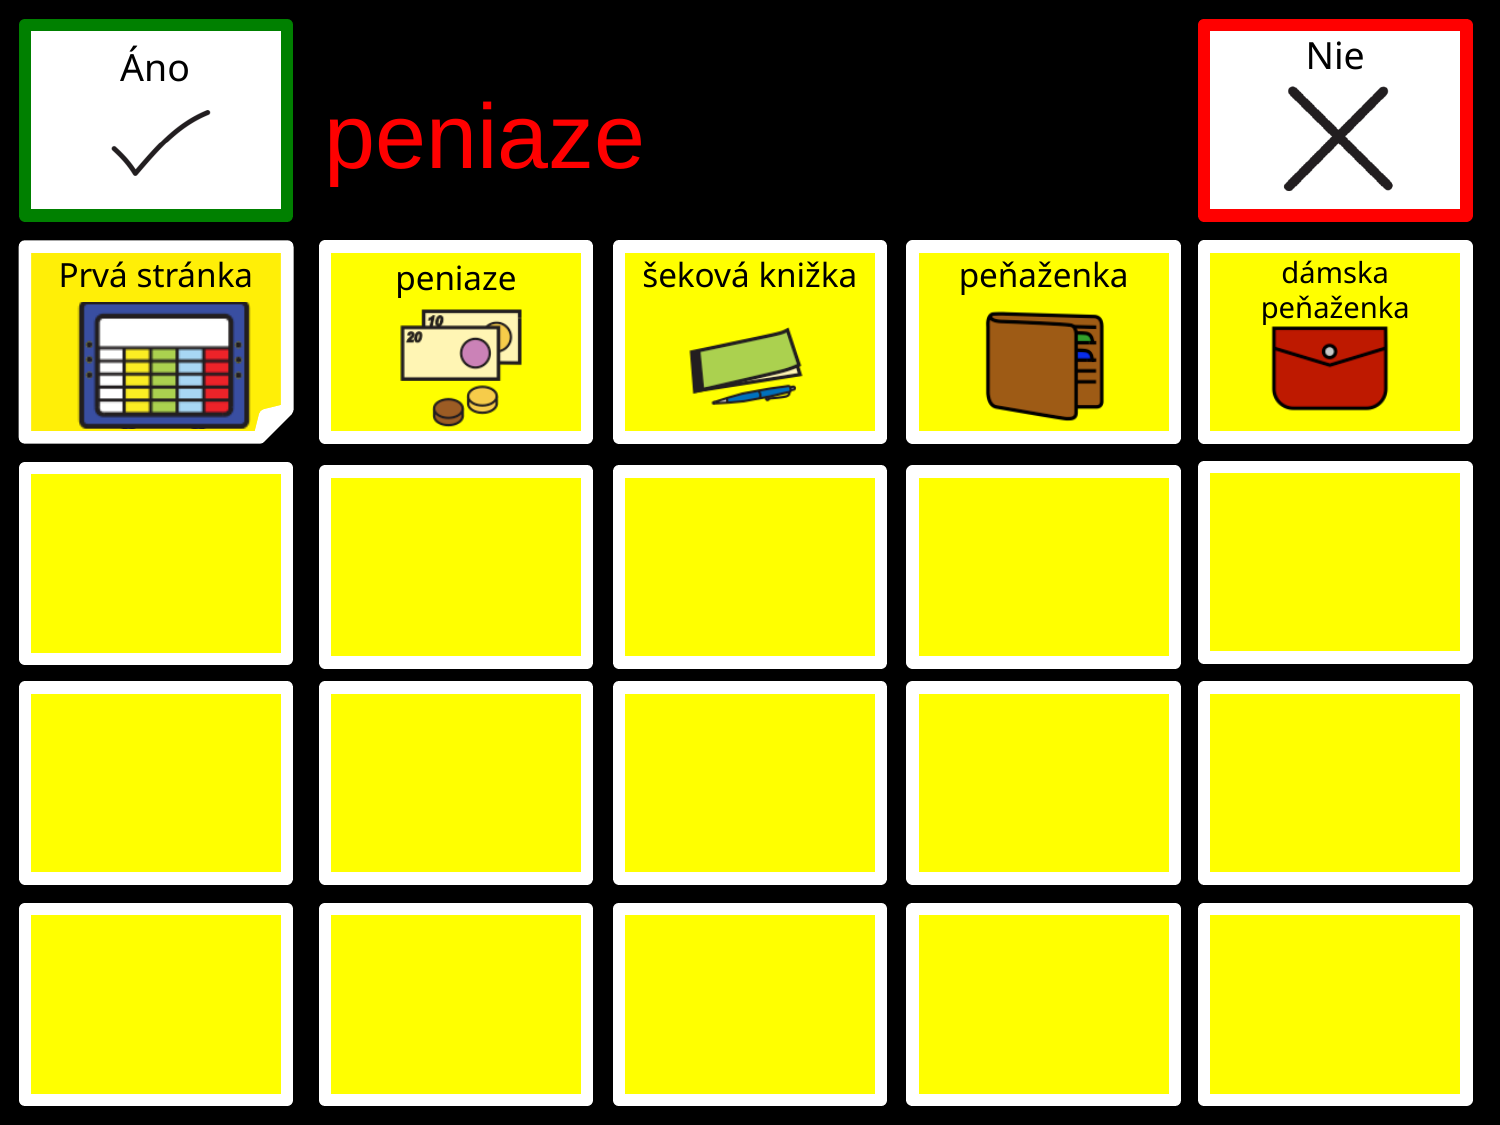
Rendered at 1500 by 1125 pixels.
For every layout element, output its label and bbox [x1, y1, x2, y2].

text_box [24, 467, 288, 660]
text_box [618, 908, 882, 1101]
picture [1274, 74, 1403, 203]
picture [1257, 296, 1403, 442]
text_box [24, 245, 289, 439]
text_box [324, 471, 588, 663]
text_box [1203, 246, 1467, 438]
picture [101, 84, 220, 203]
text_box [24, 24, 288, 216]
text_box [618, 687, 882, 879]
text_box [912, 687, 1176, 879]
text_box [324, 246, 588, 438]
text_box [912, 471, 1176, 663]
text_box [618, 471, 882, 663]
picture [974, 296, 1115, 437]
picture [389, 296, 534, 441]
text_box [24, 687, 288, 879]
text_box [1203, 466, 1467, 658]
picture [674, 296, 817, 439]
text_box [1203, 687, 1467, 879]
text_box [912, 908, 1176, 1101]
text_box [618, 246, 882, 438]
title [324, 36, 857, 242]
text_box [1203, 908, 1467, 1101]
text_box [24, 908, 288, 1101]
text_box [324, 908, 588, 1101]
text_box [324, 687, 588, 879]
picture [62, 301, 267, 429]
text_box [912, 246, 1176, 438]
text_box [1203, 24, 1467, 216]
